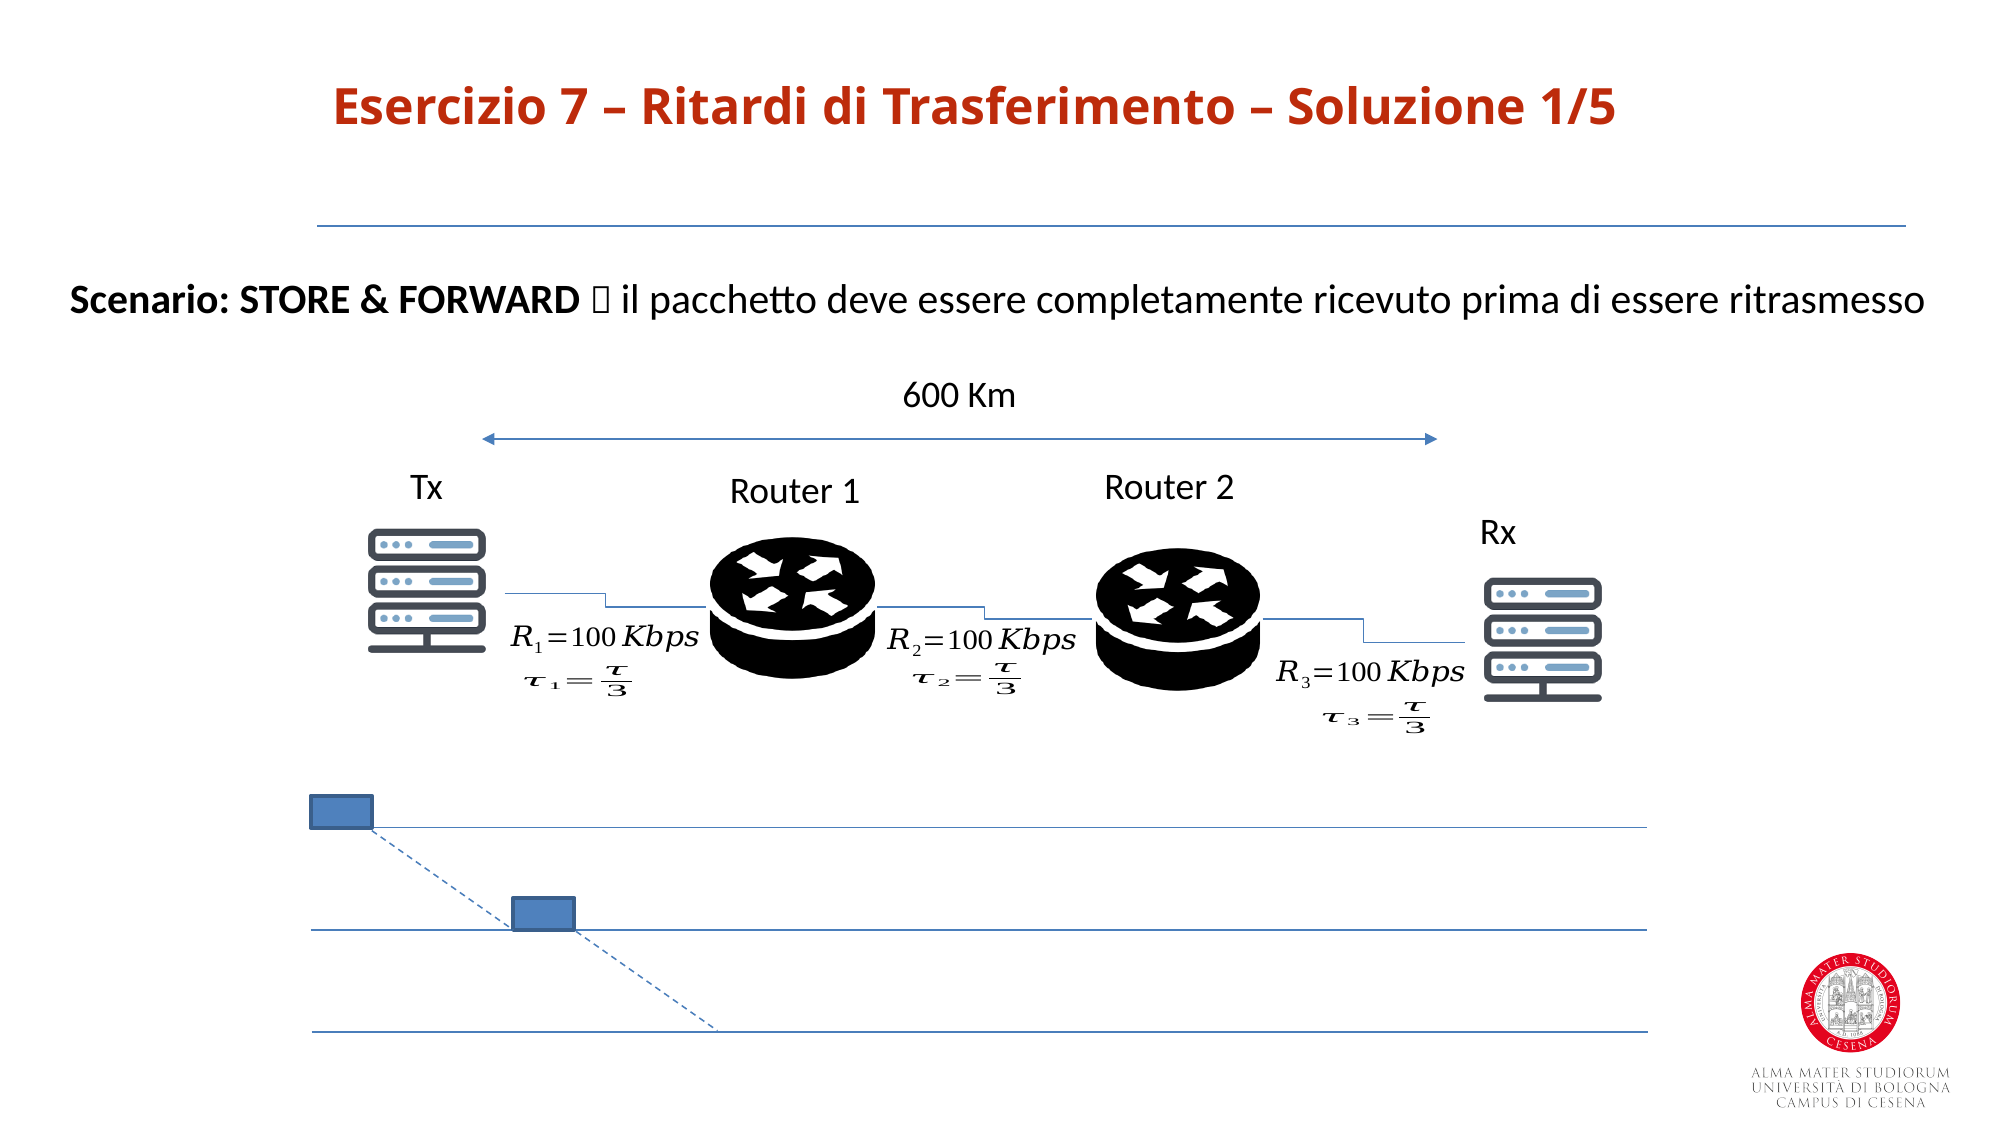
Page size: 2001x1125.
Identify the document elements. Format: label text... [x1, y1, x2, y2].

title Esercizio 7 – Ritardi di Trasferimento – Soluzione 1/5 [317, 81, 1706, 191]
picture [1720, 933, 1981, 1118]
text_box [310, 795, 1649, 1033]
text_box Scenario: STORE & FORWARD  il pacchetto deve essere completamente ricevuto prima di essere ritrasmesso [55, 264, 1962, 329]
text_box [348, 362, 1621, 738]
